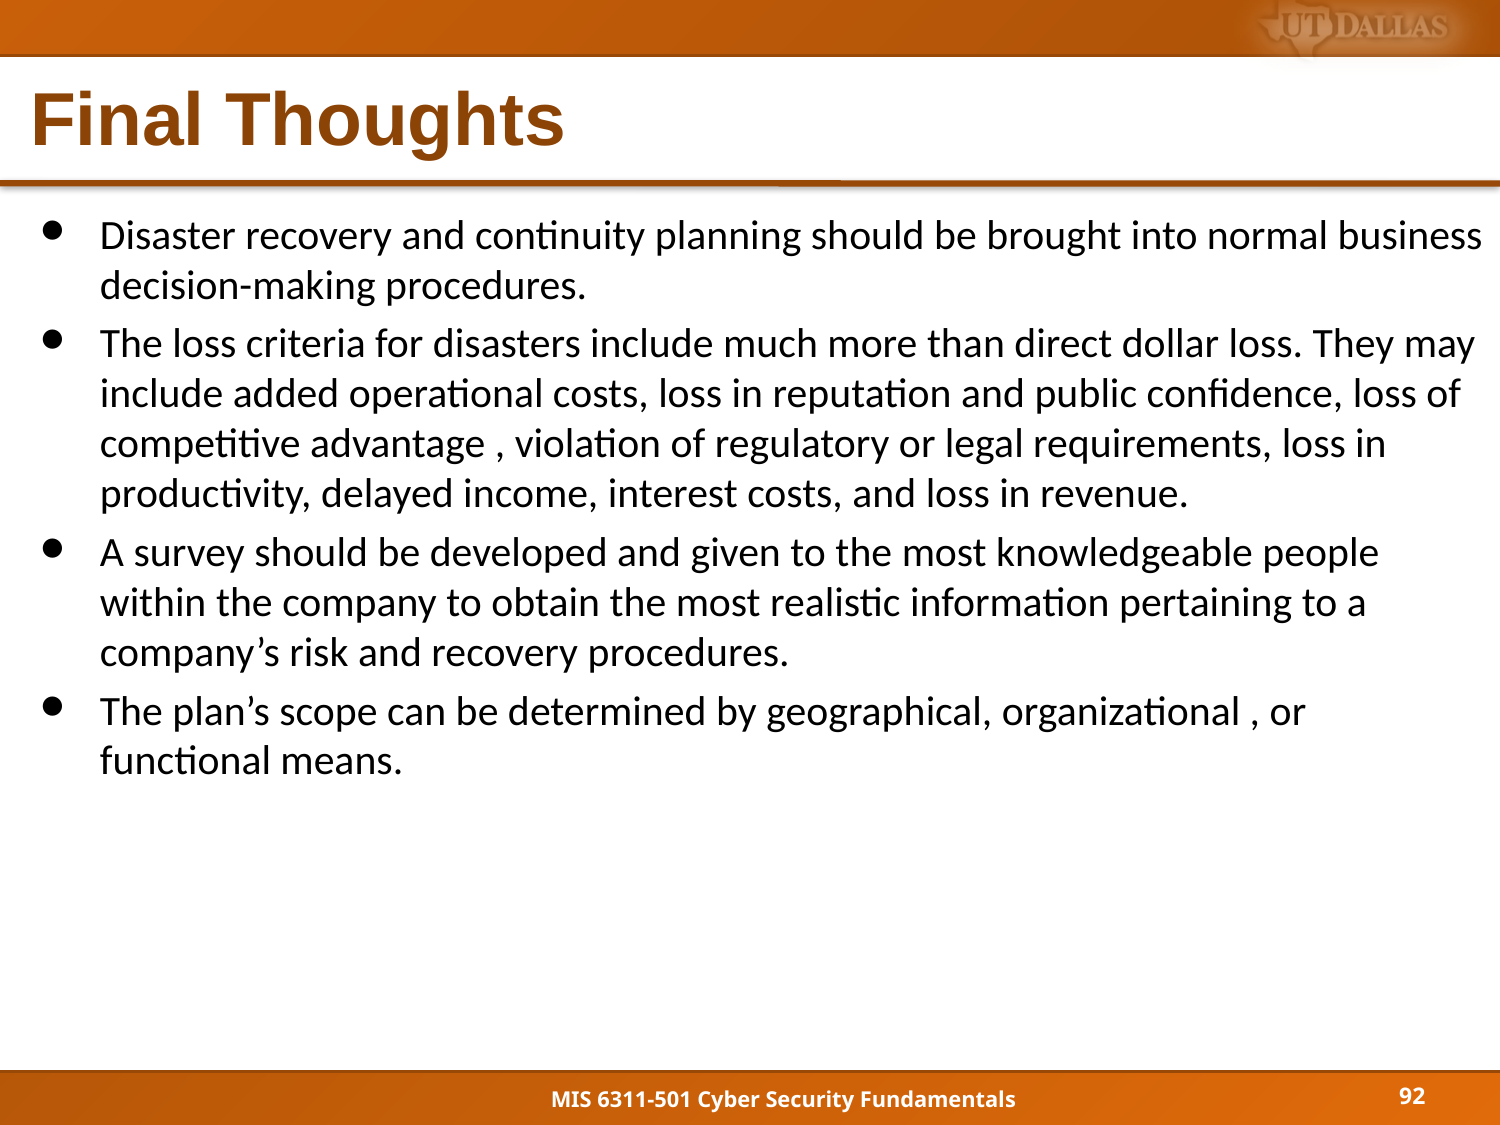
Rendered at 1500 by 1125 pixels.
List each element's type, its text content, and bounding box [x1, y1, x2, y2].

title Final Thoughts [0, 64, 1500, 178]
slide_number 92 [1350, 1077, 1475, 1120]
picture [1218, 0, 1500, 64]
list Disaster recovery and continuity planning should be brought into normal business decision-making procedures. The loss criteria for disasters include much more than direct dollar loss. They may include added operational costs, loss in reputation and public confidence, loss of competitive advantage , violation of regulatory or legal requirements, loss in productivity, delayed income, interest costs, and loss in revenue. A survey should be developed and given to the most knowledgeable people within the company to obtain the most realistic information pertaining to a company’s risk and recovery procedures. The plan’s scope can be determined by geographical, organizational , or functional means. [24, 199, 1500, 1077]
